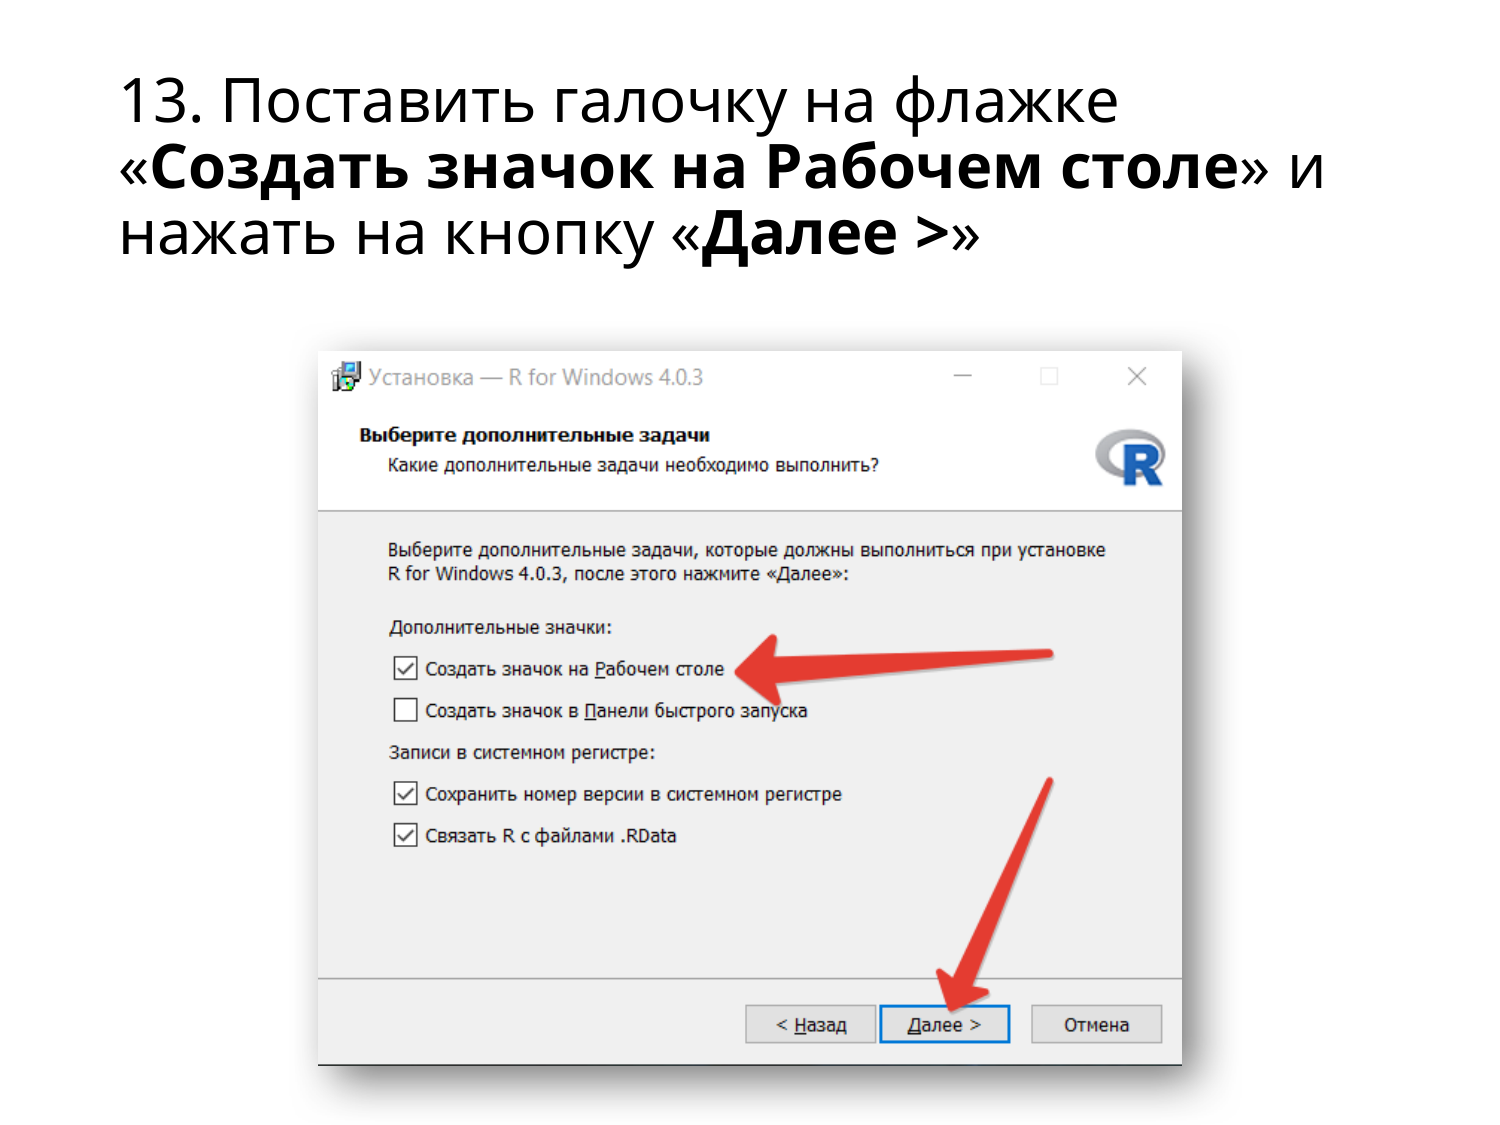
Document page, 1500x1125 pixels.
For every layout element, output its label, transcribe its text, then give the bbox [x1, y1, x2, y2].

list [318, 351, 1182, 1066]
title 13. Поставить галочку на флажке «Создать значок на Рабочем столе» и нажать на кнопку «Далее >» [103, 59, 1397, 278]
